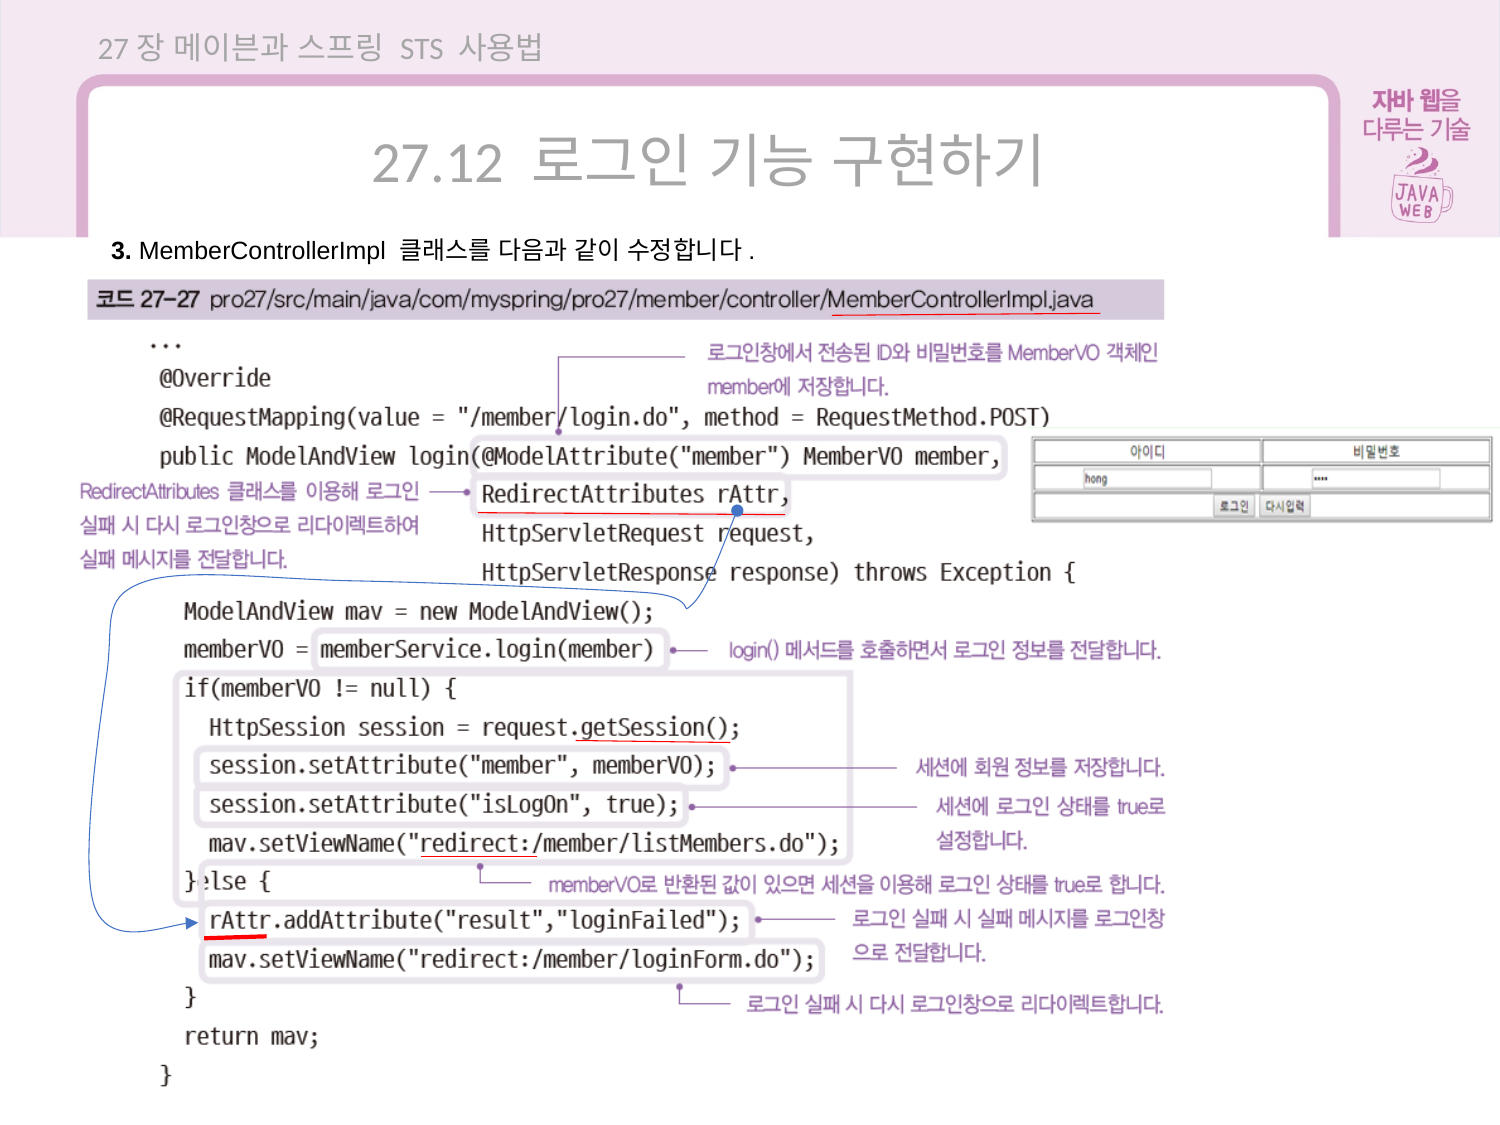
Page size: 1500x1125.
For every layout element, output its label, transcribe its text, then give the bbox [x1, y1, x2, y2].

text_box 3. MemberControllerImpl 클래스를 다음과 같이 수정합니다. [96, 226, 1336, 272]
text_box 27.12 로그인 기능 구현하기 [96, 117, 1321, 202]
text_box 27장 메이븐과 스프링 STS 사용법 [82, 0, 1133, 74]
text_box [70, 272, 1187, 1094]
picture [0, 0, 1500, 1125]
